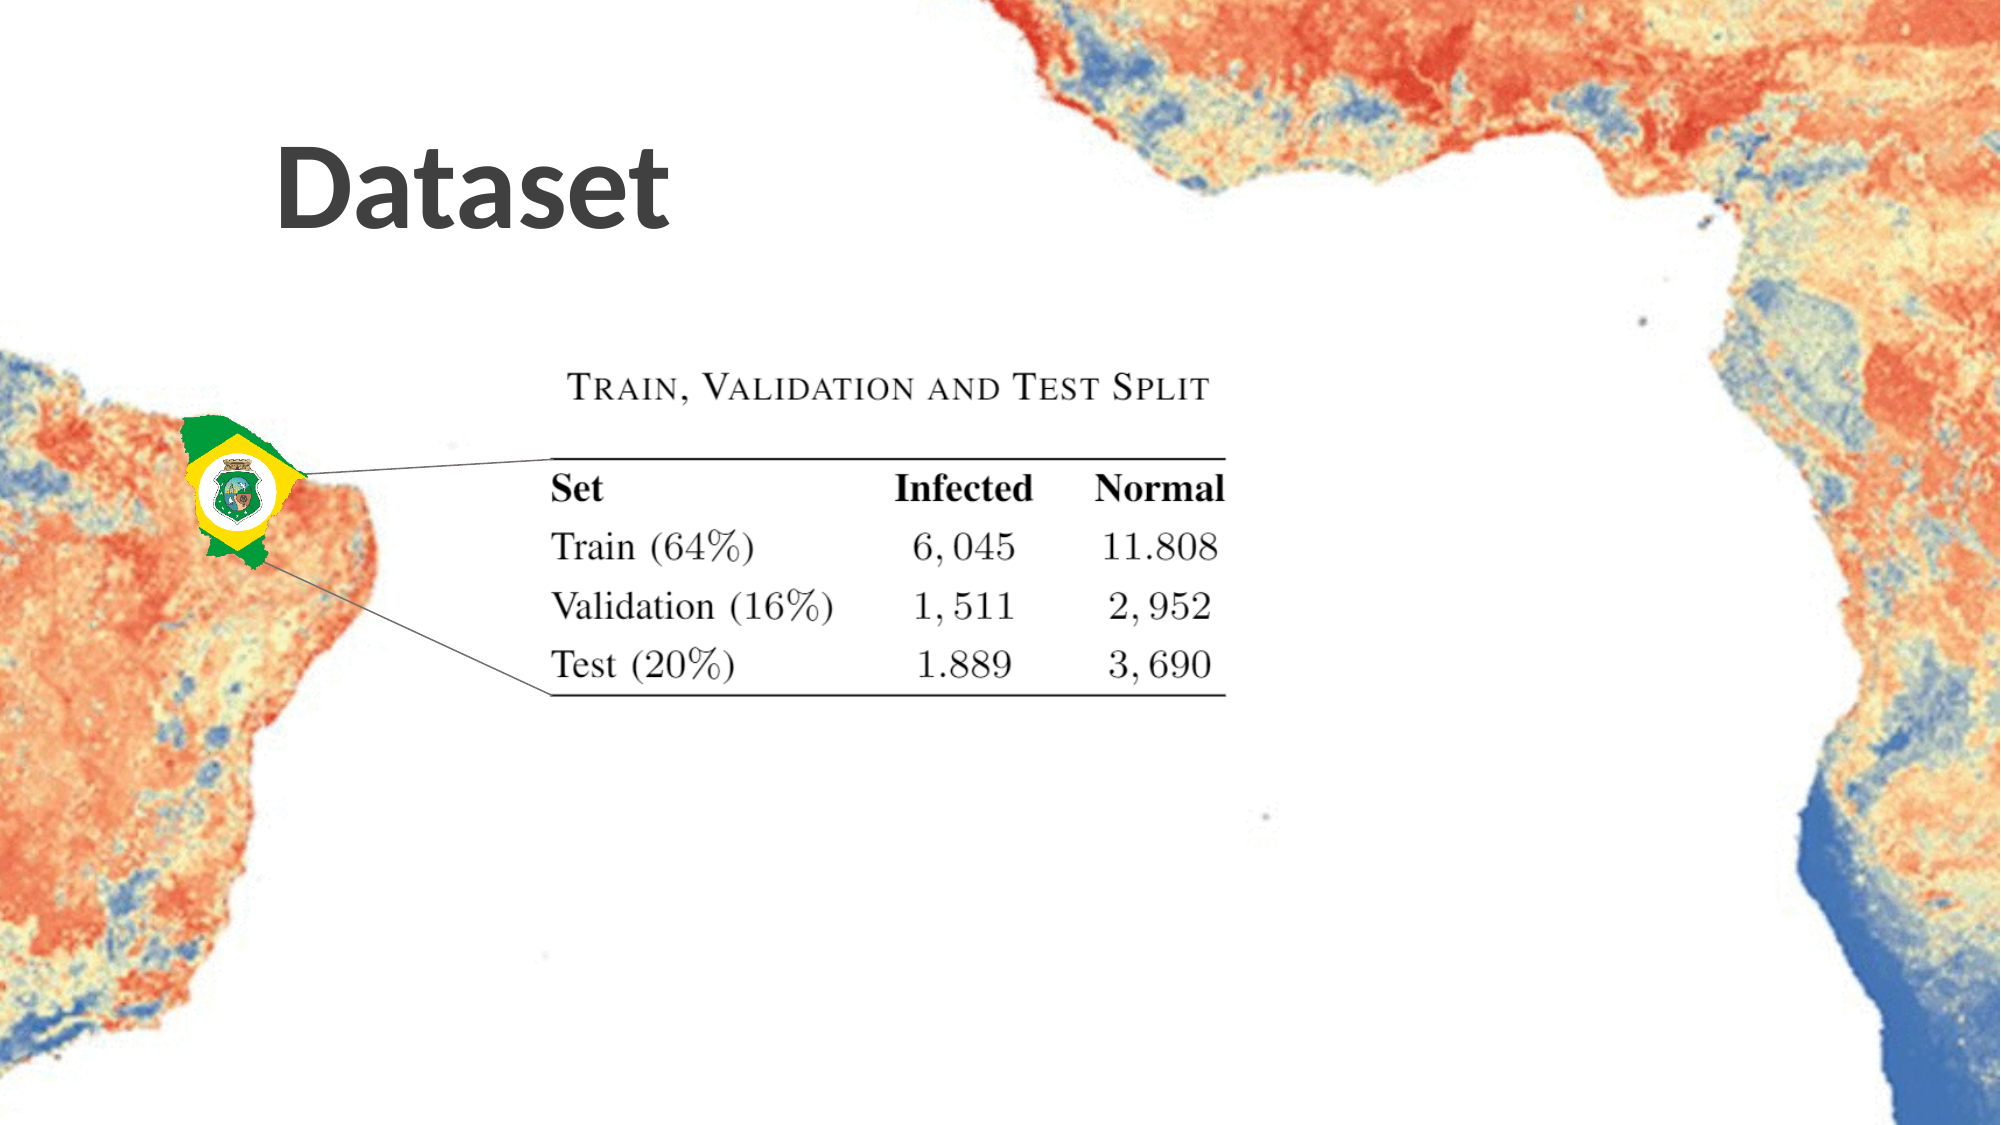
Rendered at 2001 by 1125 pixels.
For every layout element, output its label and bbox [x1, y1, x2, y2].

picture [0, 0, 2000, 1125]
text_box [311, 459, 554, 475]
text_box [244, 552, 553, 696]
